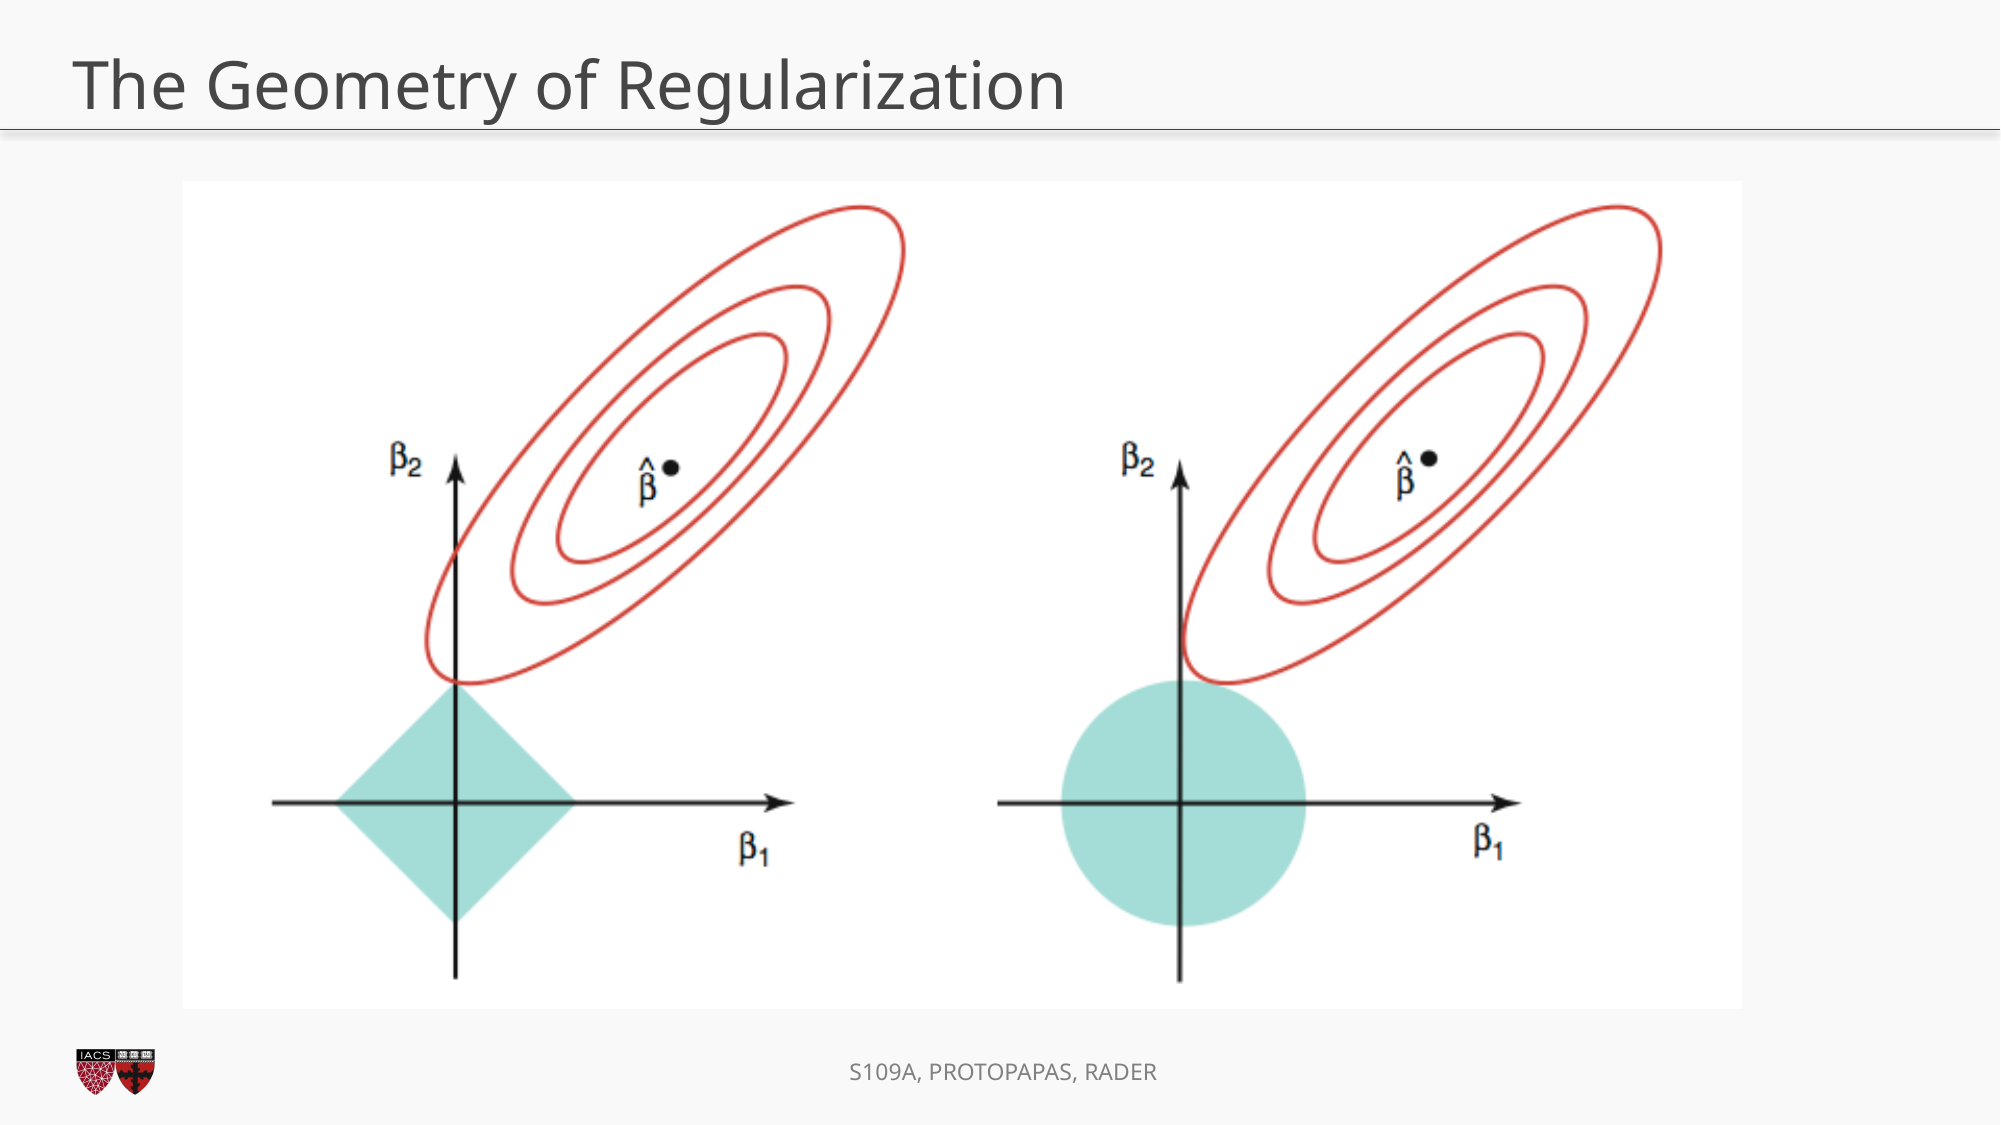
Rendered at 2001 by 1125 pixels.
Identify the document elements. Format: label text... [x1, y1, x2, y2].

picture [75, 1049, 155, 1095]
picture [182, 180, 1742, 1009]
title The Geometry of Regularization [57, 35, 1943, 162]
